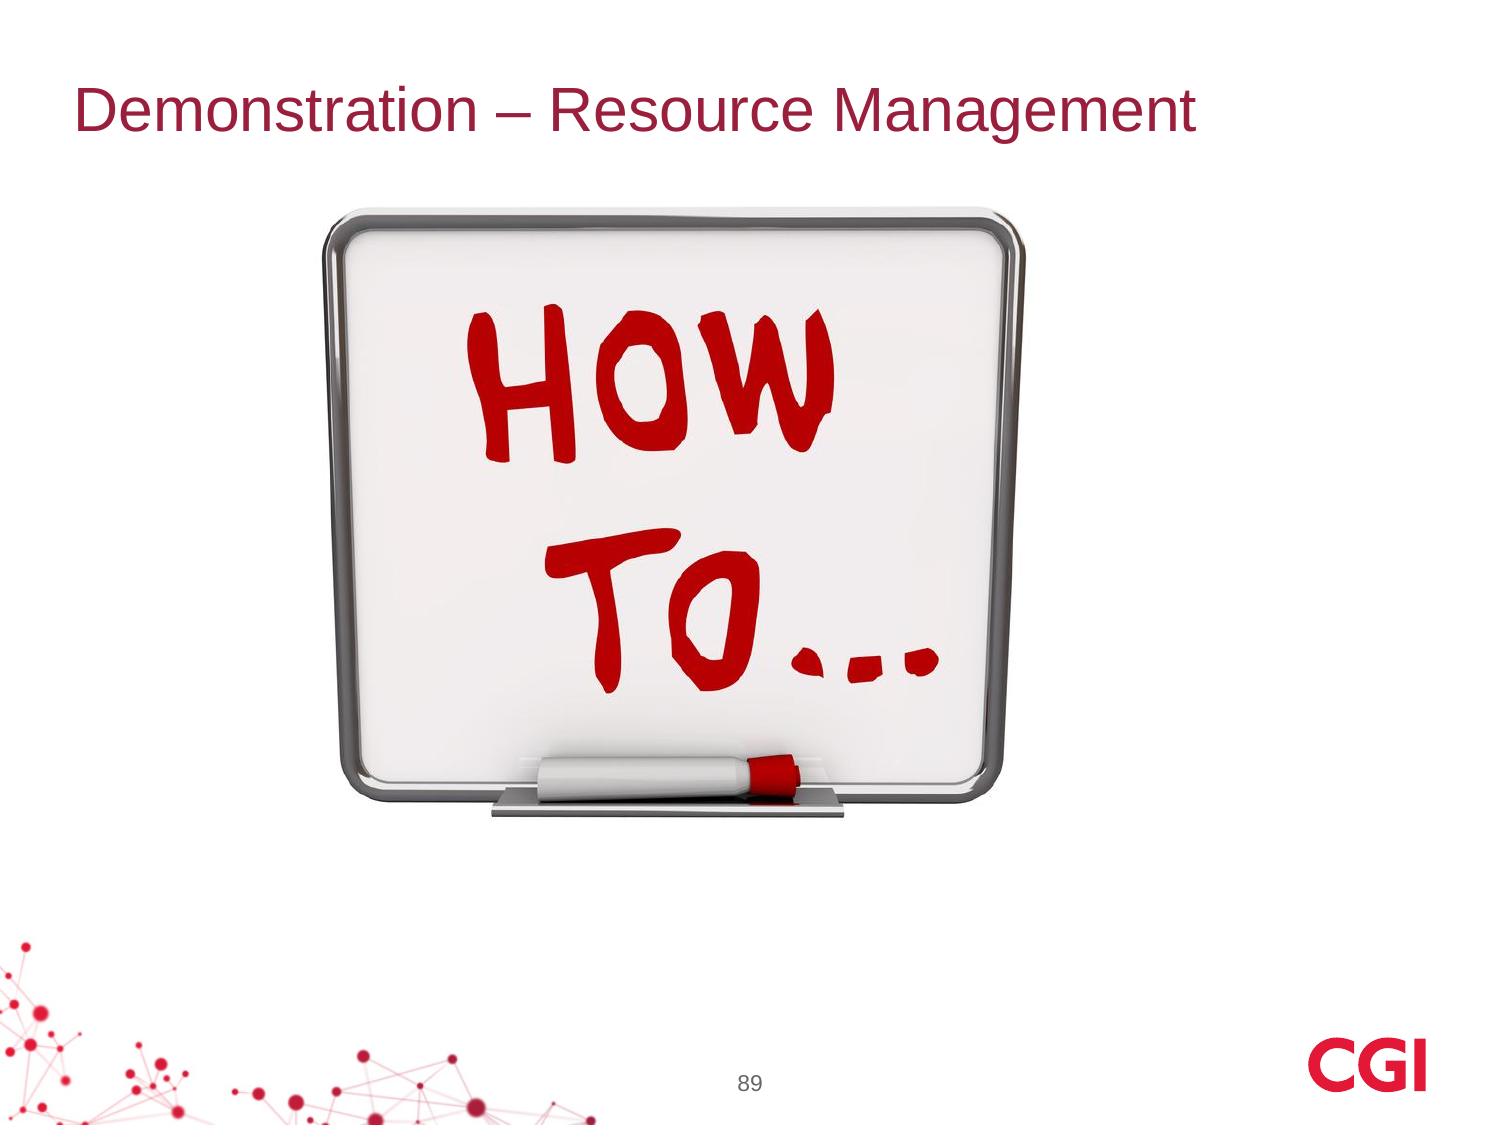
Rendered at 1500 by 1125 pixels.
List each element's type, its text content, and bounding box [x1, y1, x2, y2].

title Demonstration – Resource Management [73, 30, 1425, 182]
picture [291, 166, 1053, 853]
picture [0, 906, 1500, 1125]
slide_number 89 [686, 1068, 814, 1109]
